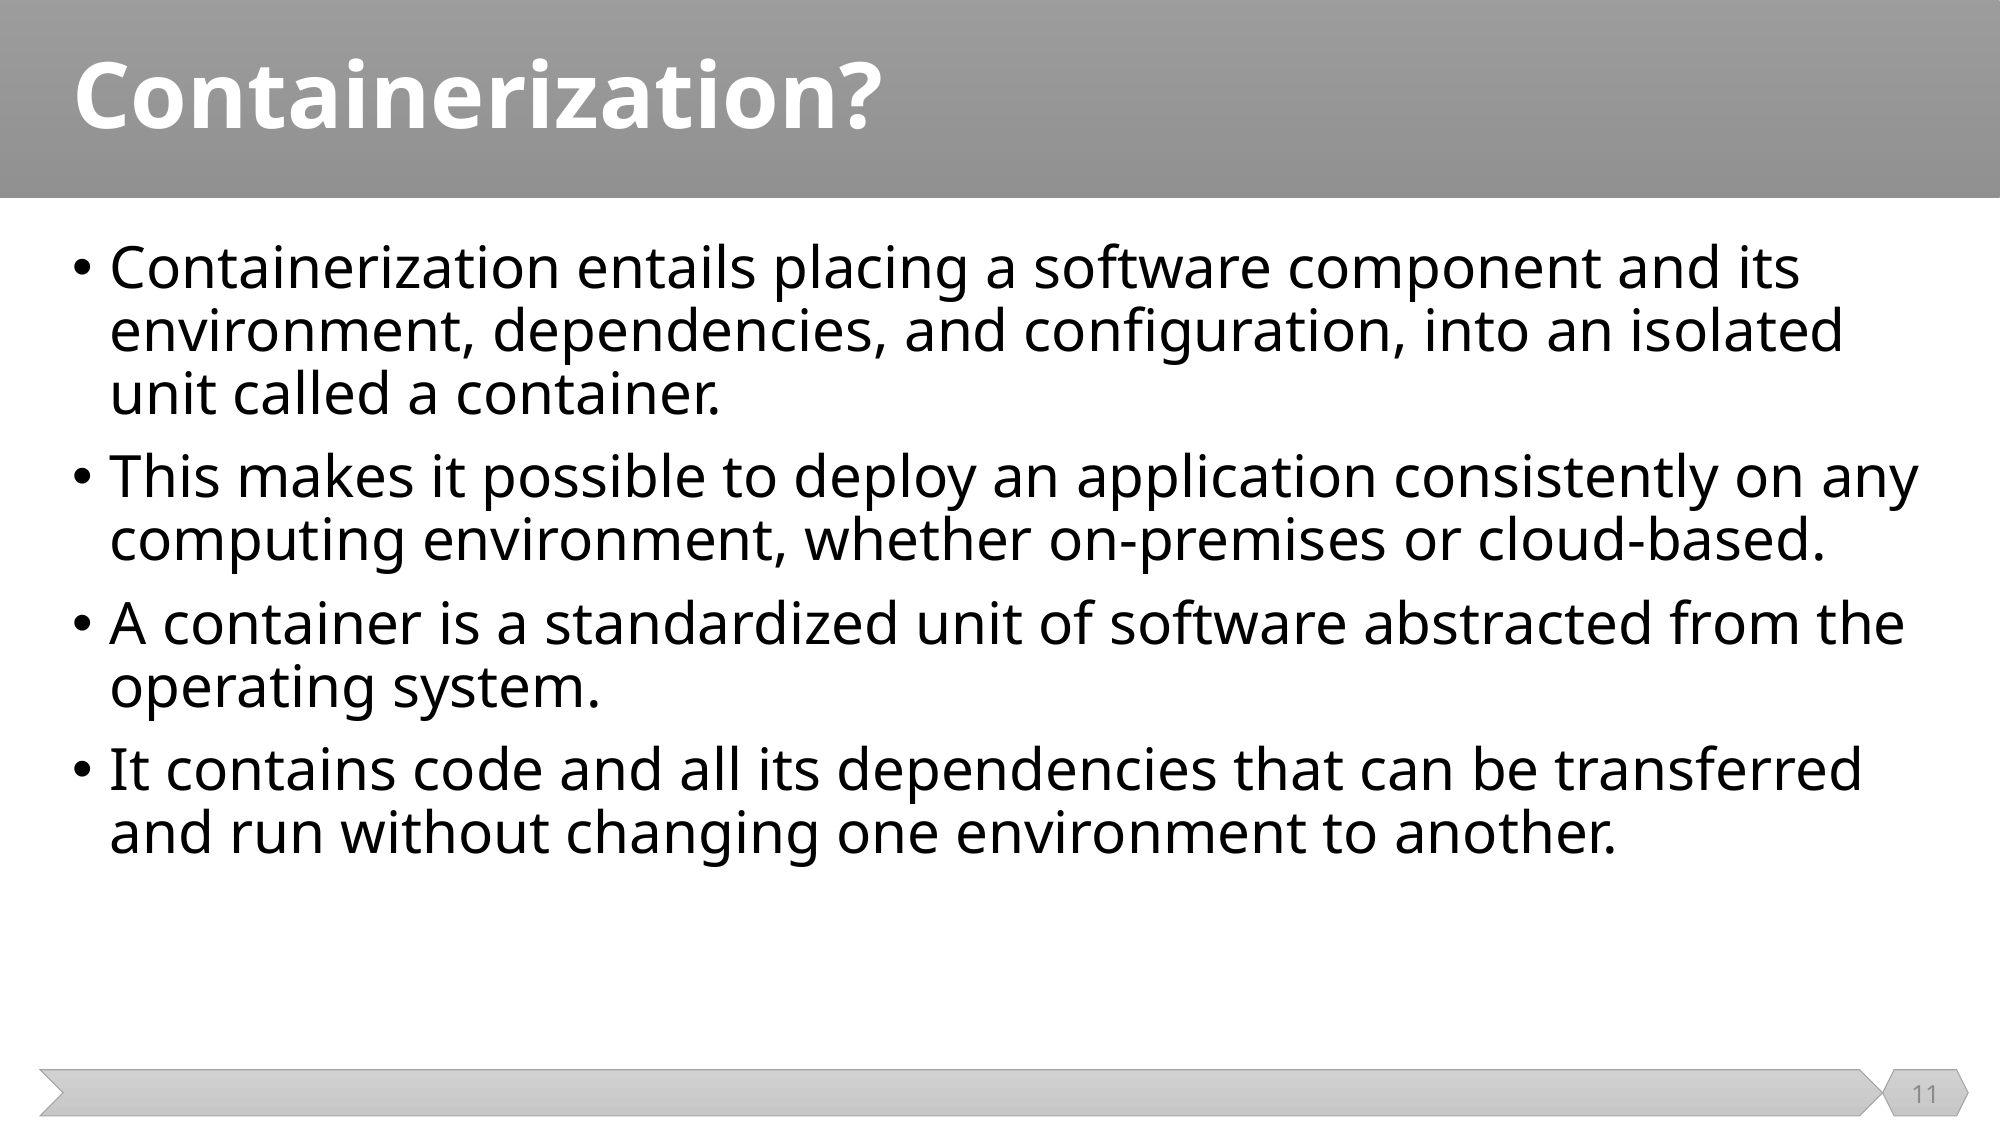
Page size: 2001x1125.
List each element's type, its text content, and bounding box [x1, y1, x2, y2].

title Containerization? [56, 0, 1969, 199]
list Containerization entails placing a software component and its environment, dependencies, and configuration, into an isolated unit called a container. This makes it possible to deploy an application consistently on any computing environment, whether on-premises or cloud-based. A container is a standardized unit of software abstracted from the operating system. It contains code and all its dependencies that can be transferred and run without changing one environment to another. [56, 230, 1969, 1010]
slide_number 11 [1882, 1065, 1969, 1125]
